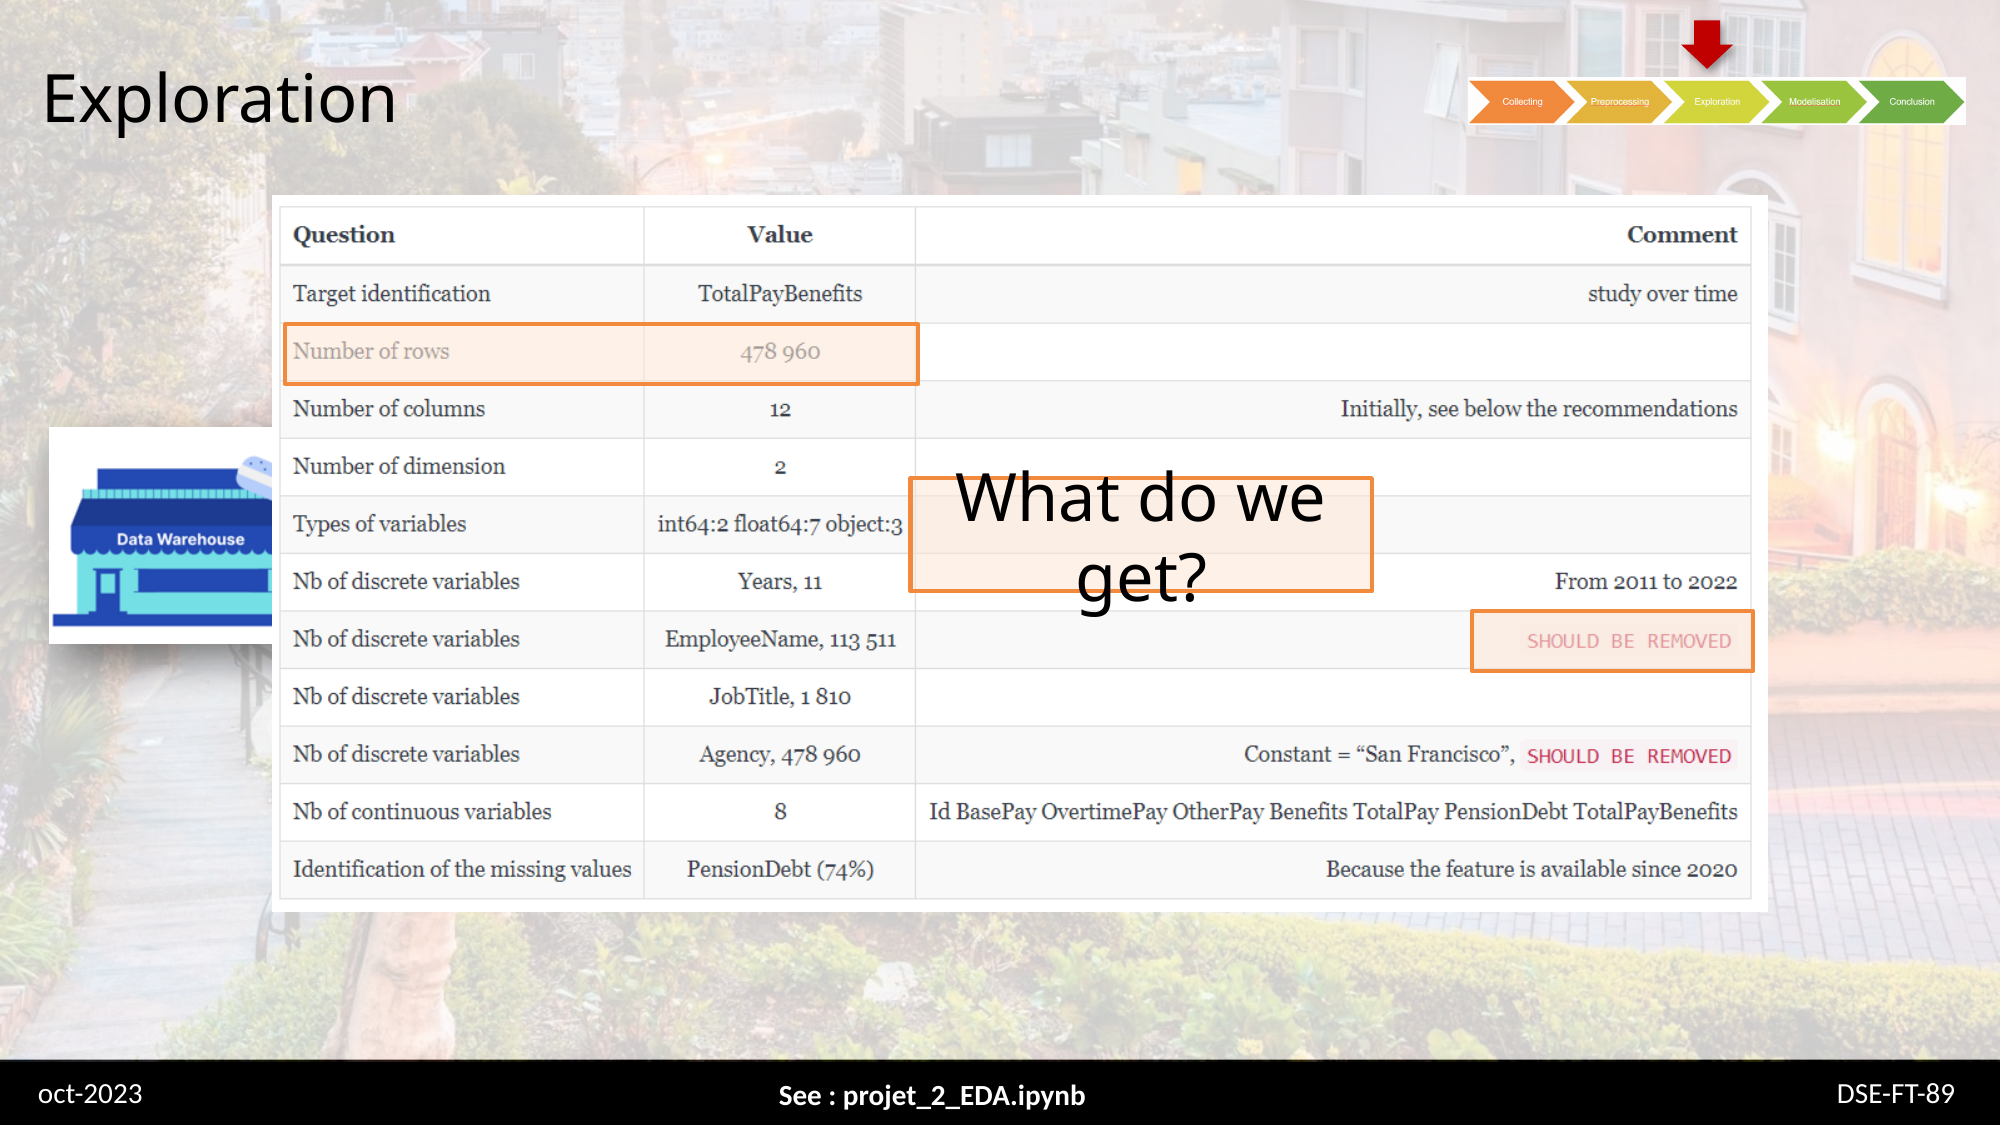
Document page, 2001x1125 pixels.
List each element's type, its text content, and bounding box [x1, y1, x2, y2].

text_box See : projet_2_EDA.ipynb [771, 1071, 1098, 1119]
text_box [272, 194, 1769, 912]
picture [0, 0, 2000, 1062]
